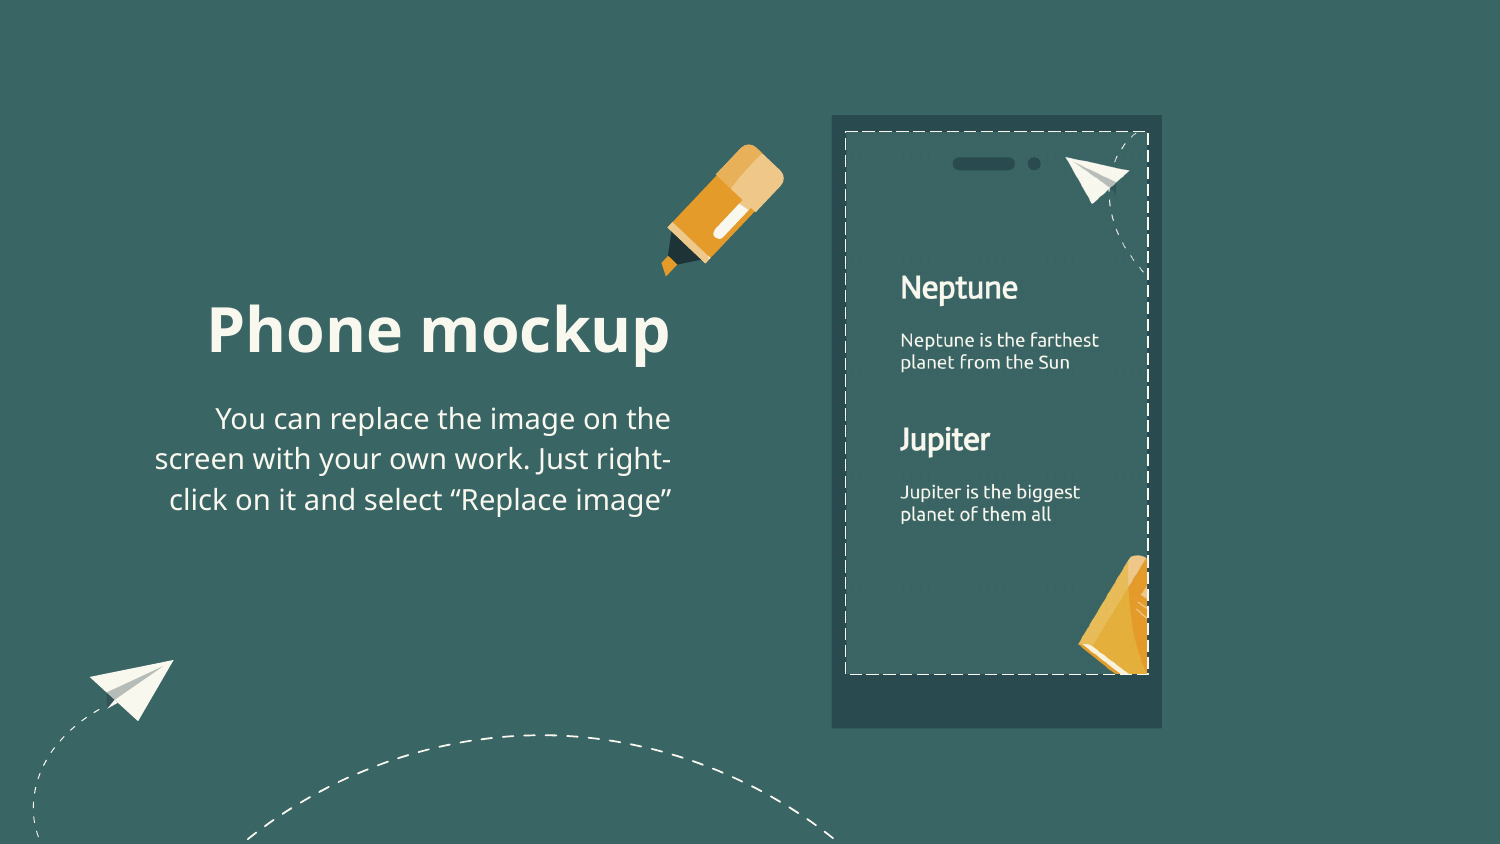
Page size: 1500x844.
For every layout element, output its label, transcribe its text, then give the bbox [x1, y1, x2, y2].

subtitle You can replace the image on the screen with your own work. Just right-click on it and select “Replace image” [118, 380, 687, 513]
picture [845, 131, 1148, 674]
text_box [32, 659, 847, 844]
text_box [831, 115, 1162, 729]
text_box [661, 144, 785, 277]
title Phone mockup [118, 272, 687, 380]
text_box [952, 156, 1041, 171]
